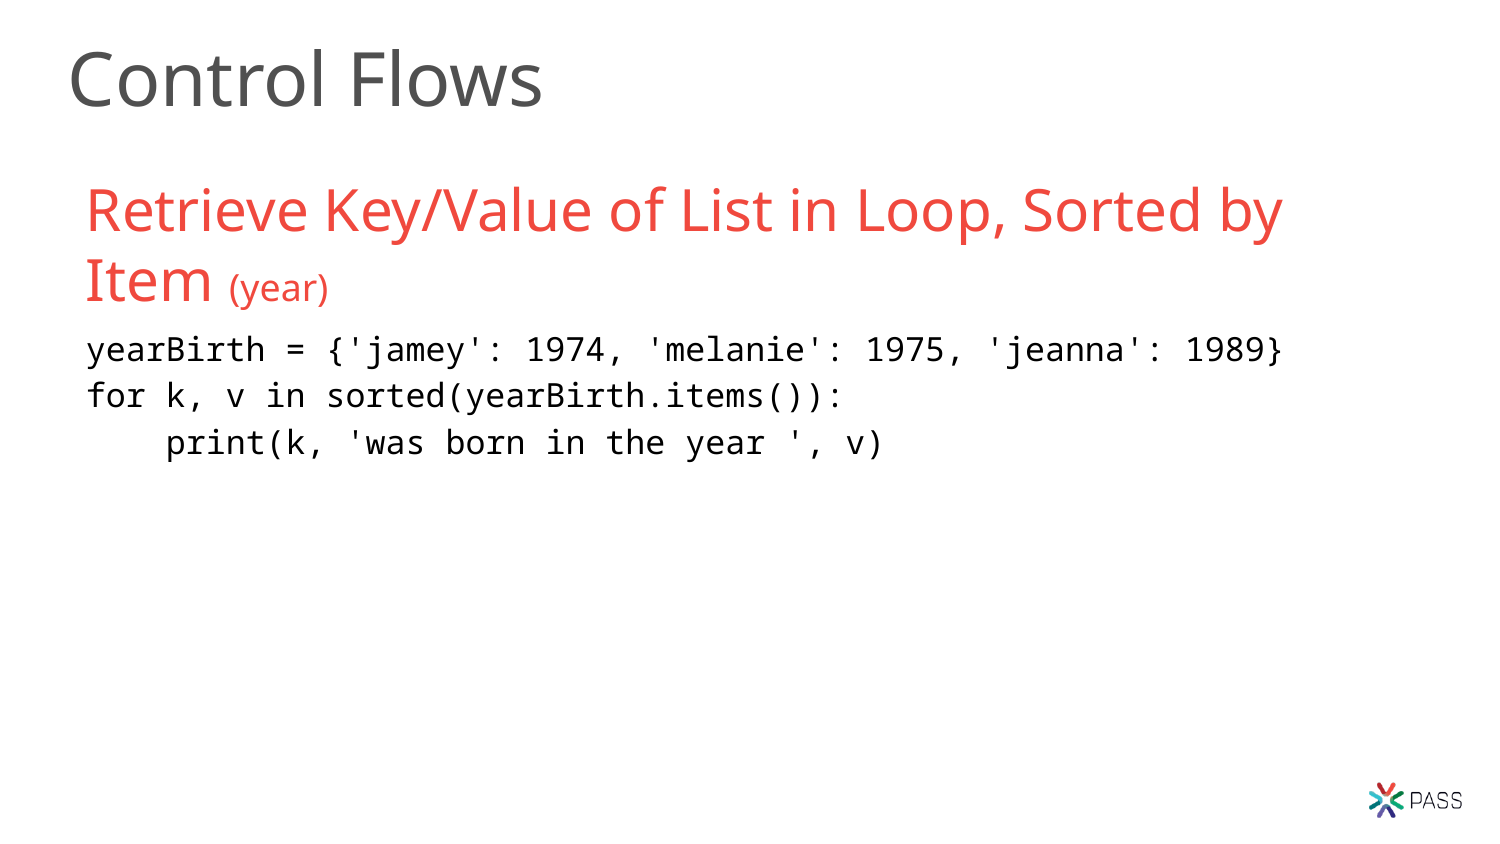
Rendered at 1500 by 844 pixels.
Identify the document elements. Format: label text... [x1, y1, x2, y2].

title Control Flows [52, 41, 1444, 142]
list Retrieve Key/Value of List in Loop, Sorted by Item (year) [70, 246, 1426, 320]
list yearBirth = {'jamey': 1974, 'melanie': 1975, 'jeanna': 1989} for k, v in sorted(yearBirth.items()): print(k, 'was born in the year ', v) [70, 320, 1426, 773]
picture [1367, 780, 1463, 820]
